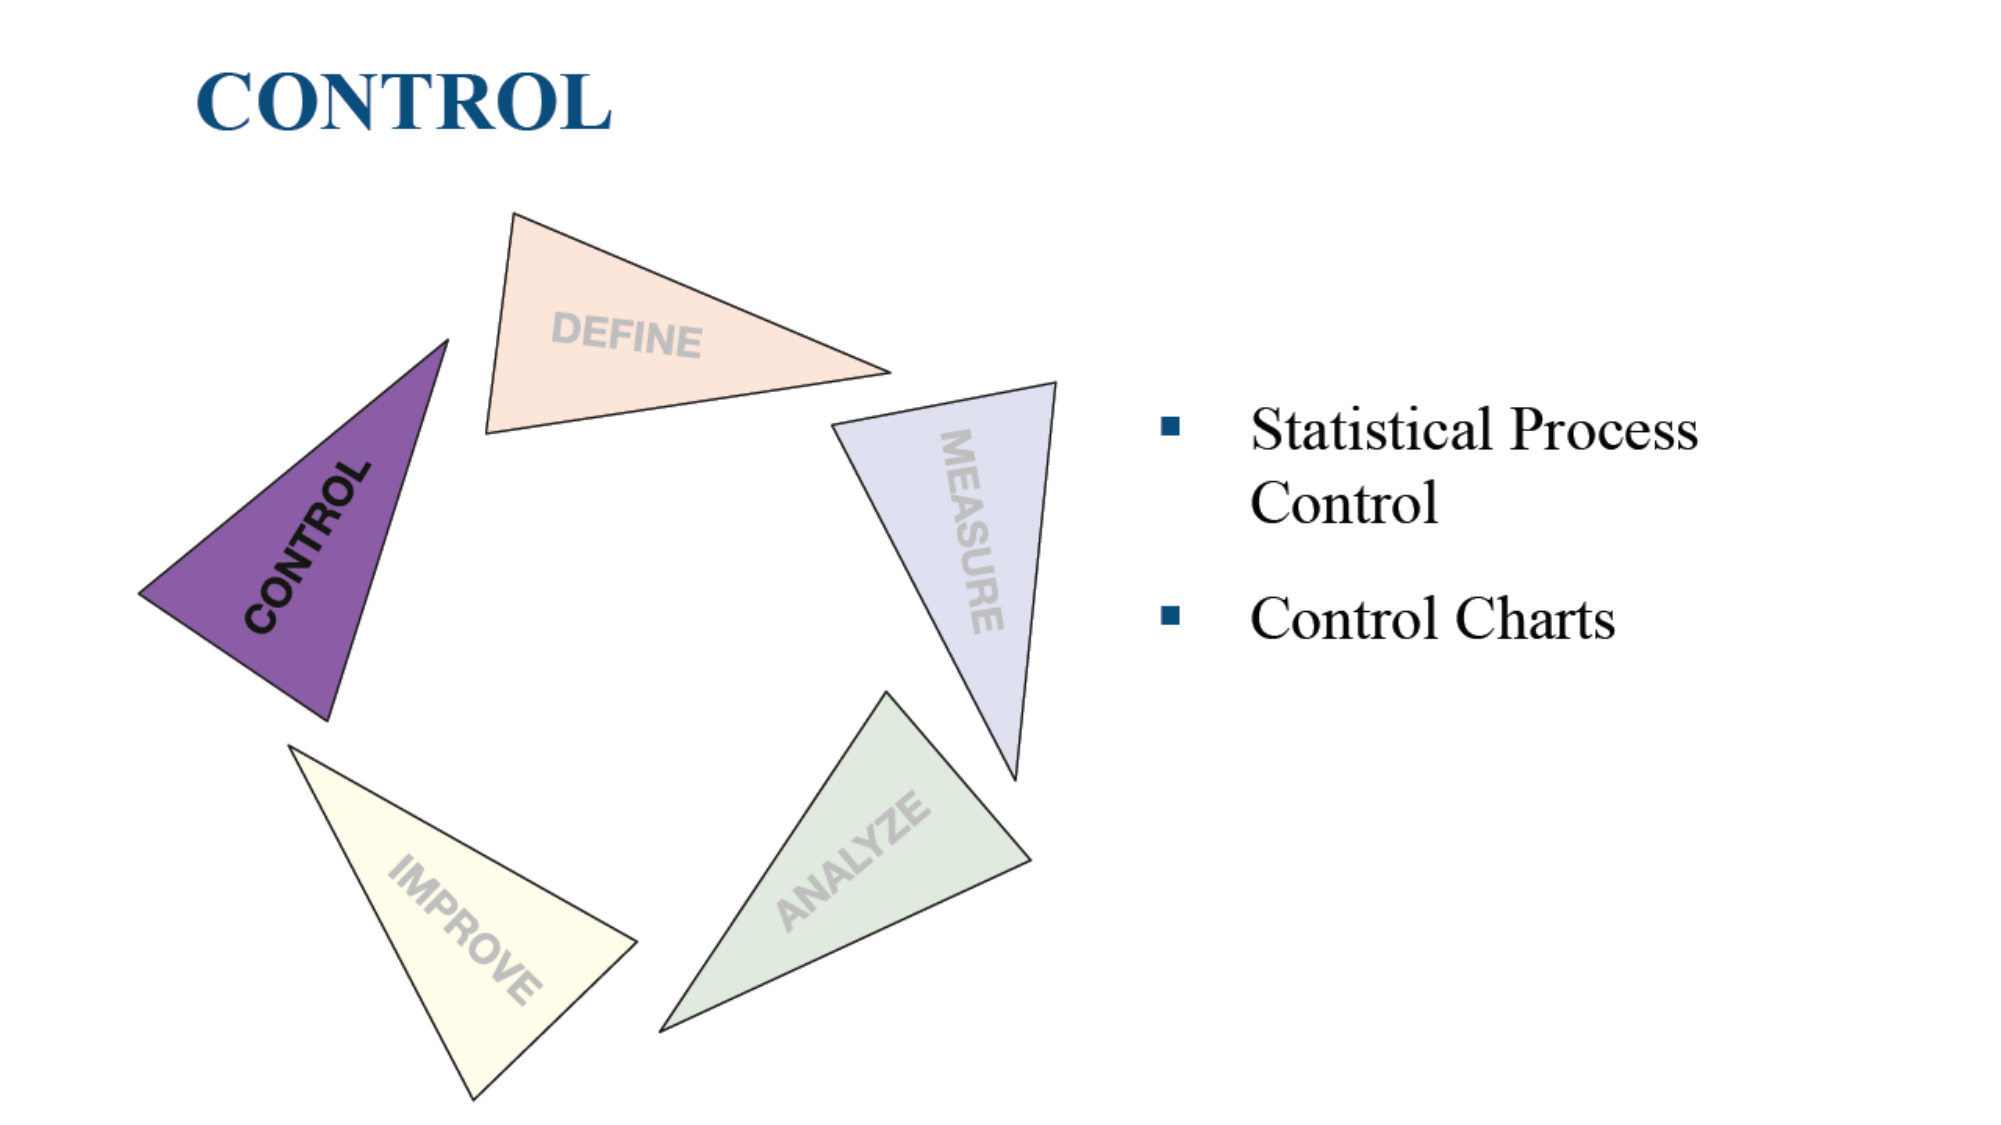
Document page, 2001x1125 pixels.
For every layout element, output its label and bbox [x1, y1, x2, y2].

picture [104, 4, 1896, 1121]
